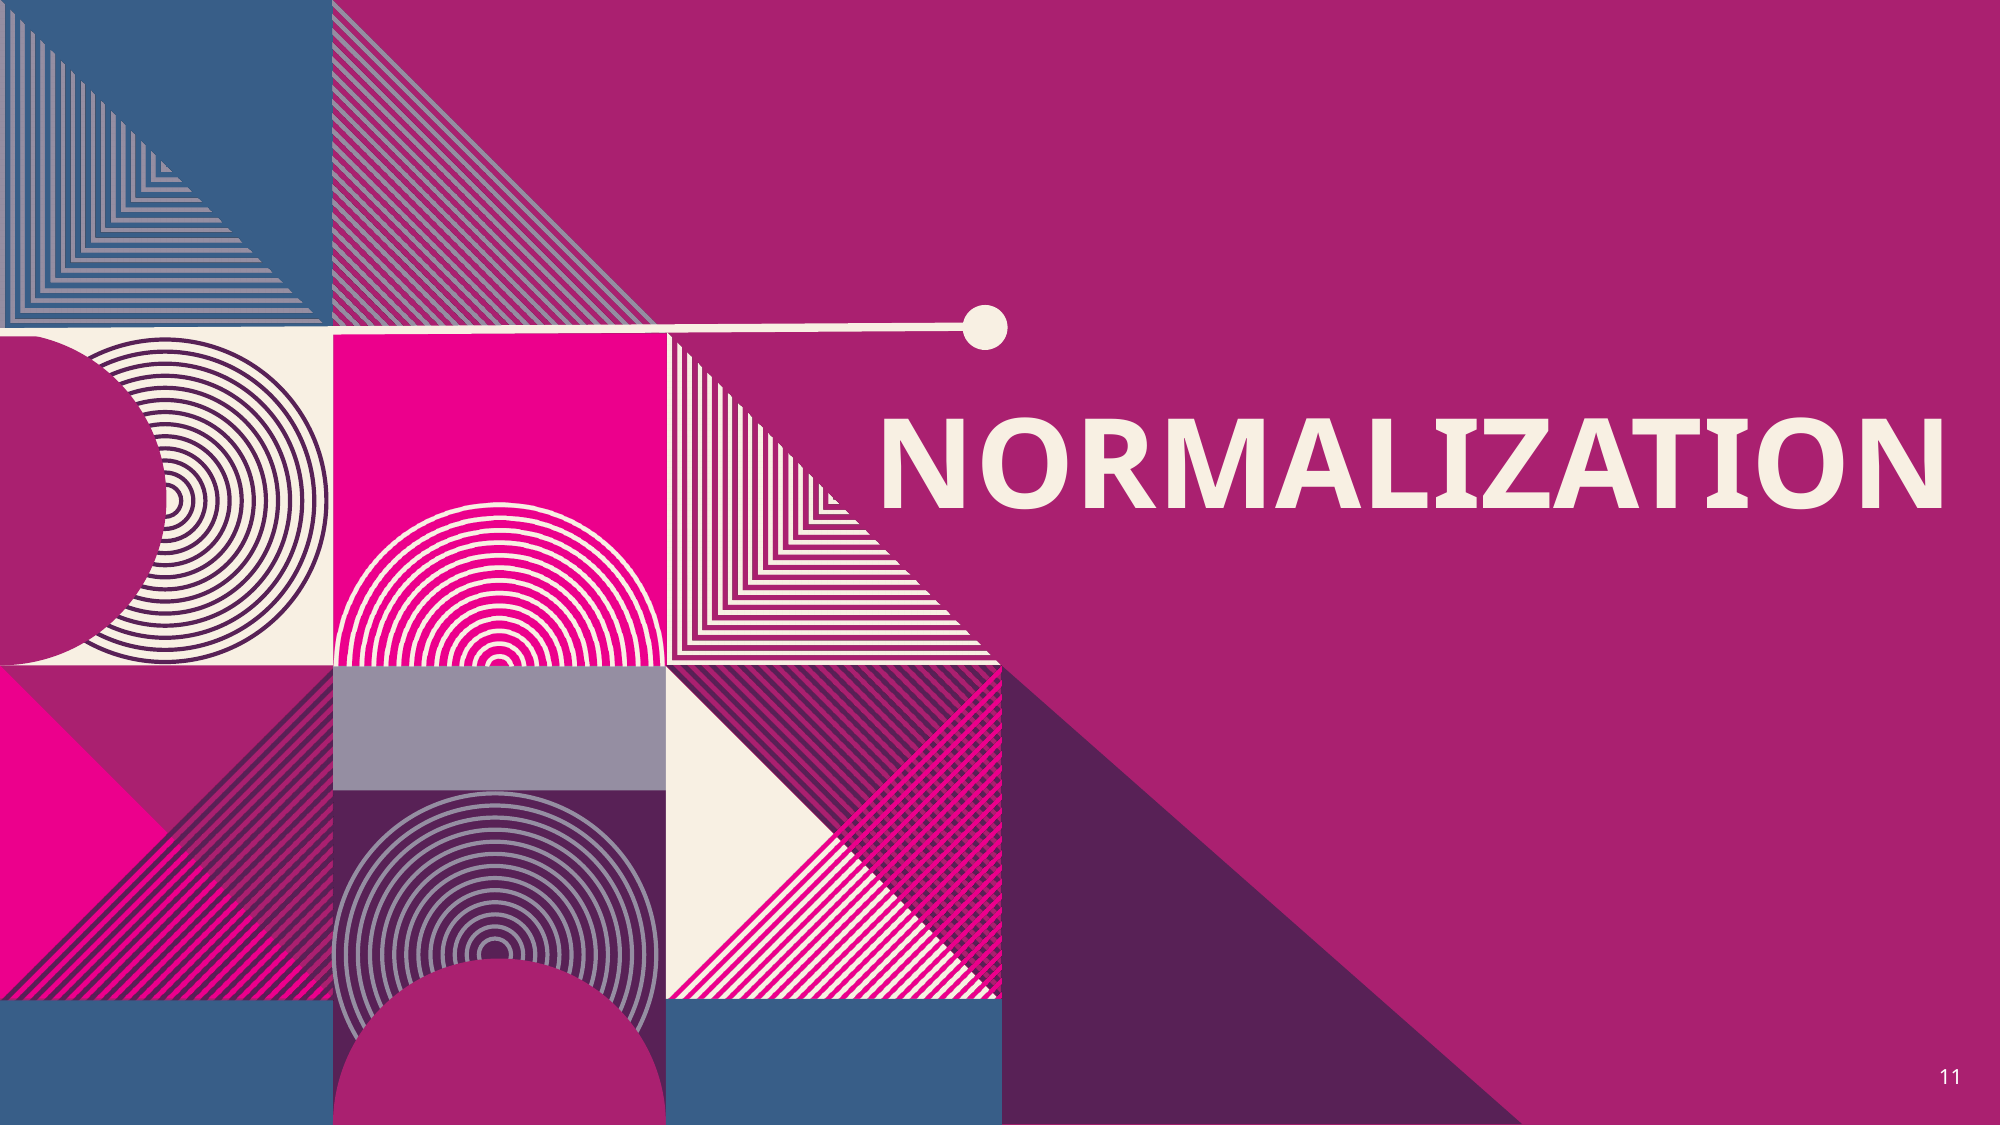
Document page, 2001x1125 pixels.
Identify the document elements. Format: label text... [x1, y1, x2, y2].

picture [0, 0, 666, 328]
slide_number 11 [1902, 1047, 1978, 1108]
picture [0, 502, 665, 1001]
title Normalization [849, 172, 1978, 544]
picture [666, 332, 1002, 998]
